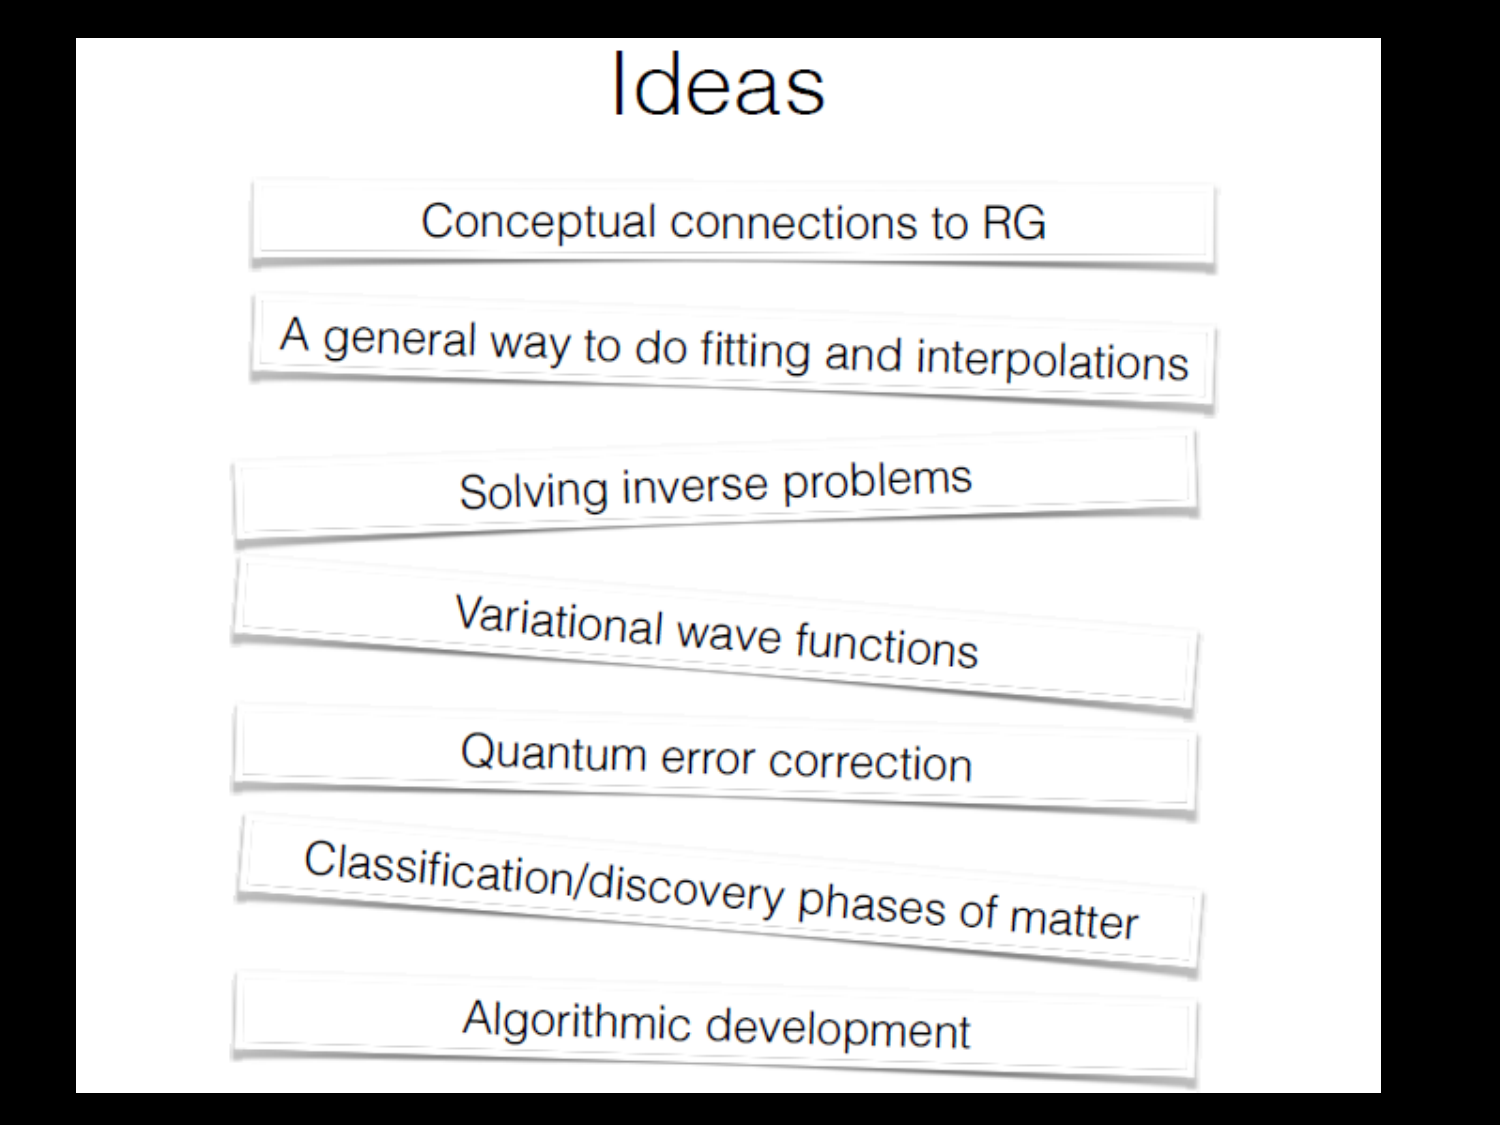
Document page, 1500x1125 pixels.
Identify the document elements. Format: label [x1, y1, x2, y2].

picture [76, 38, 1382, 1094]
